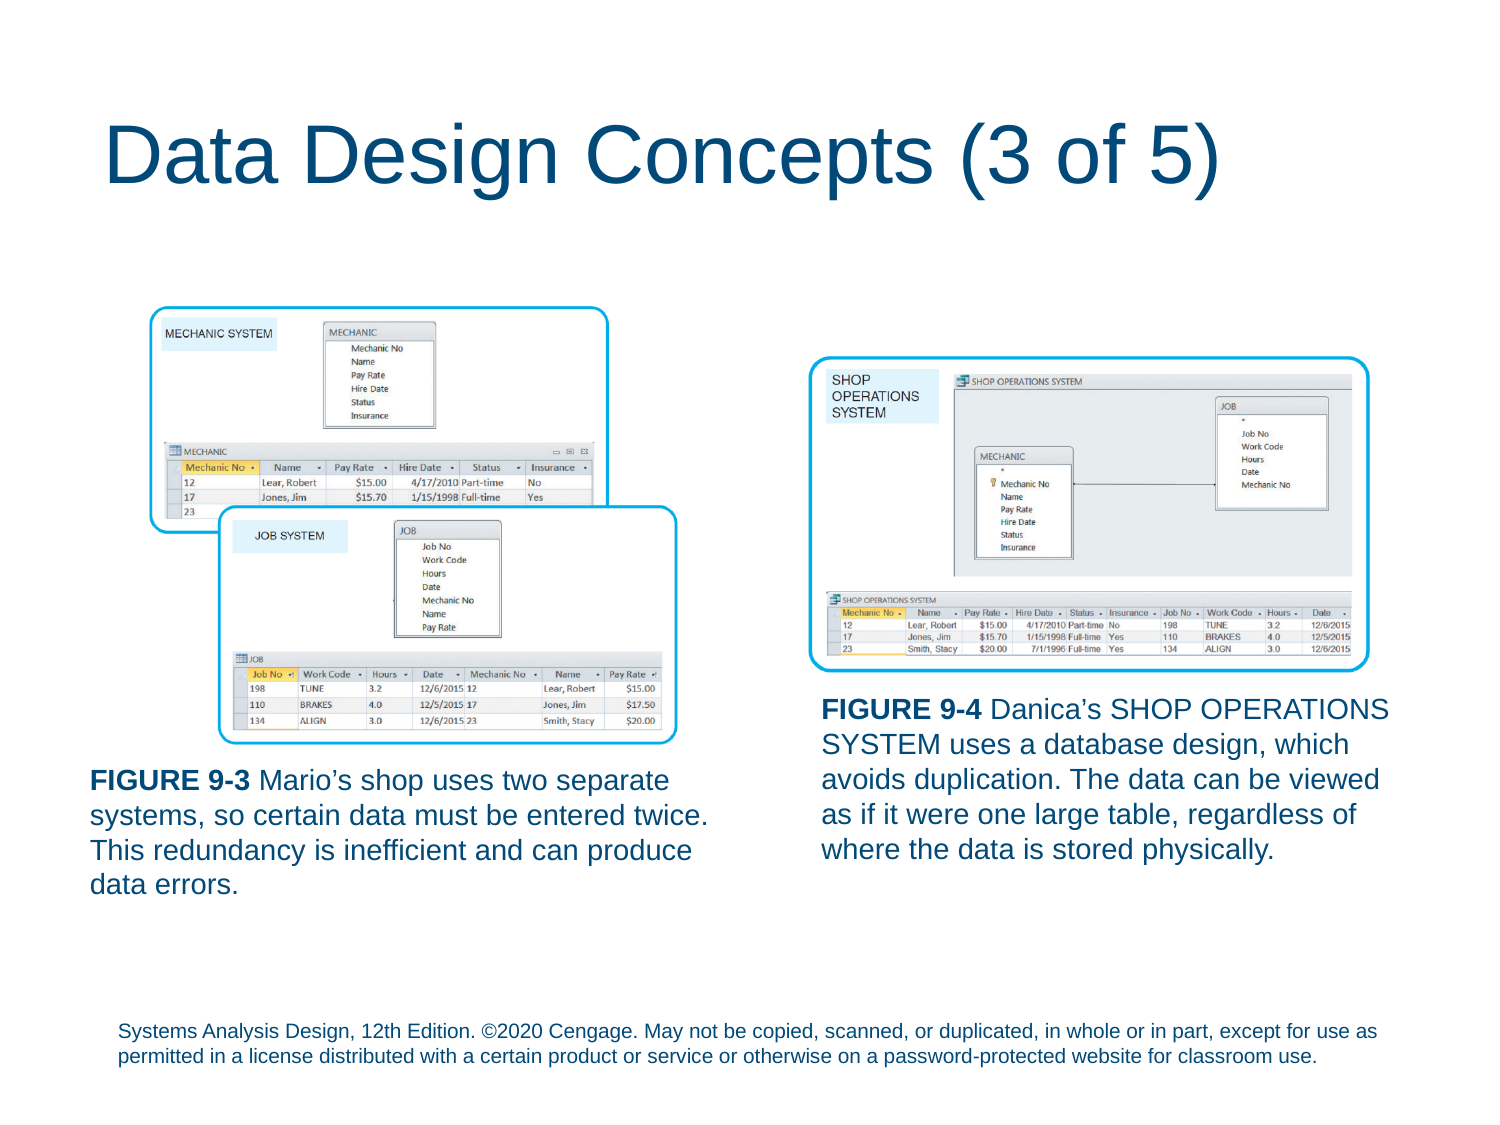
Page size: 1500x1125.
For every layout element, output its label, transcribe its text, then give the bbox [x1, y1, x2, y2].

footer Systems Analysis Design, 12th Edition. ©2020 Cengage. May not be copied, scanned, or duplicated, in whole or in part, except for use as permitted in a license distributed with a certain product or service or otherwise on a password-protected website for classroom use. [103, 1009, 1397, 1070]
title Data Design Concepts (3 of 5) [103, 111, 1397, 243]
picture [802, 354, 1374, 679]
text_box FIGURE 9-3 Mario’s shop uses two separate systems, so certain data must be entered twice. This redundancy is inefficient and can produce data errors. [74, 753, 750, 909]
text_box FIGURE 9-4 Danica’s SHOP OPERATIONS SYSTEM uses a database design, which avoids duplication. The data can be viewed as if it were one large table, regardless of where the data is stored physically. [806, 682, 1425, 873]
picture [141, 288, 684, 750]
